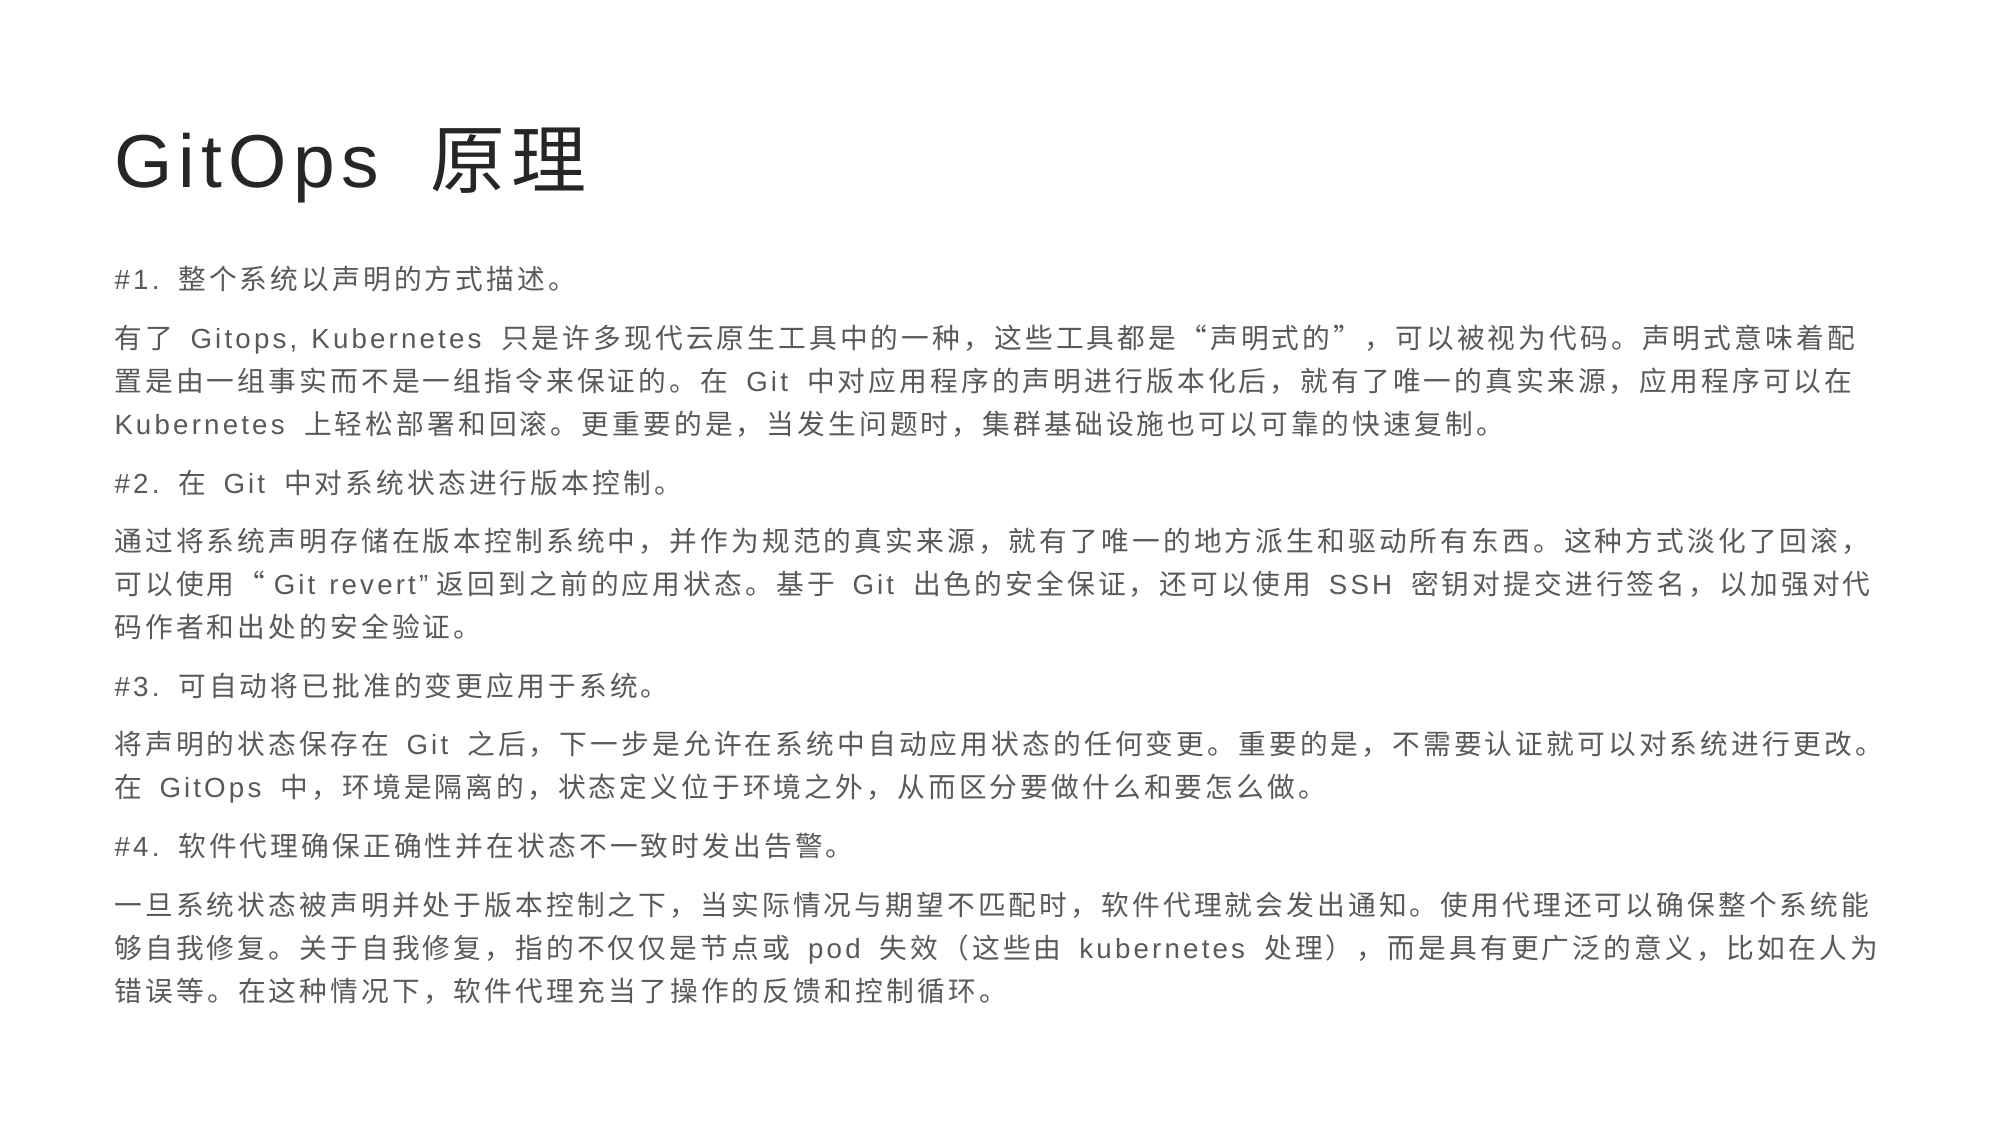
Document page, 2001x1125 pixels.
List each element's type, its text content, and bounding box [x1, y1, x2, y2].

title GitOps 原理 [99, 99, 1900, 216]
list #1. 整个系统以声明的方式描述。 有了 Gitops, Kubernetes 只是许多现代云原生工具中的一种，这些工具都是“声明式的”，可以被视为代码。声明式意味着配置是由一组事实而不是一组指令来保证的。在 Git 中对应用程序的声明进行版本化后，就有了唯一的真实来源，应用程序可以在 Kubernetes 上轻松部署和回滚。更重要的是，当发生问题时，集群基础设施也可以可靠的快速复制。 #2. 在 Git 中对系统状态进行版本控制。 通过将系统声明存储在版本控制系统中，并作为规范的真实来源，就有了唯一的地方派生和驱动所有东西。这种方式淡化了回滚，可以使用“Git revert”返回到之前的应用状态。基于 Git 出色的安全保证，还可以使用 SSH 密钥对提交进行签名，以加强对代码作者和出处的安全验证。 #3. 可自动将已批准的变更应用于系统。 将声明的状态保存在 Git 之后，下一步是允许在系统中自动应用状态的任何变更。重要的是，不需要认证就可以对系统进行更改。在 GitOps 中，环境是隔离的，状态定义位于环境之外，从而区分要做什么和要怎么做。 #4. 软件代理确保正确性并在状态不一致时发出告警。 一旦系统状态被声明并处于版本控制之下，当实际情况与期望不匹配时，软件代理就会发出通知。使用代理还可以确保整个系统能够自我修复。关于自我修复，指的不仅仅是节点或 pod 失效（这些由 kubernetes 处理），而是具有更广泛的意义，比如在人为错误等。在这种情况下，软件代理充当了操作的反馈和控制循环。 [99, 244, 1900, 1026]
